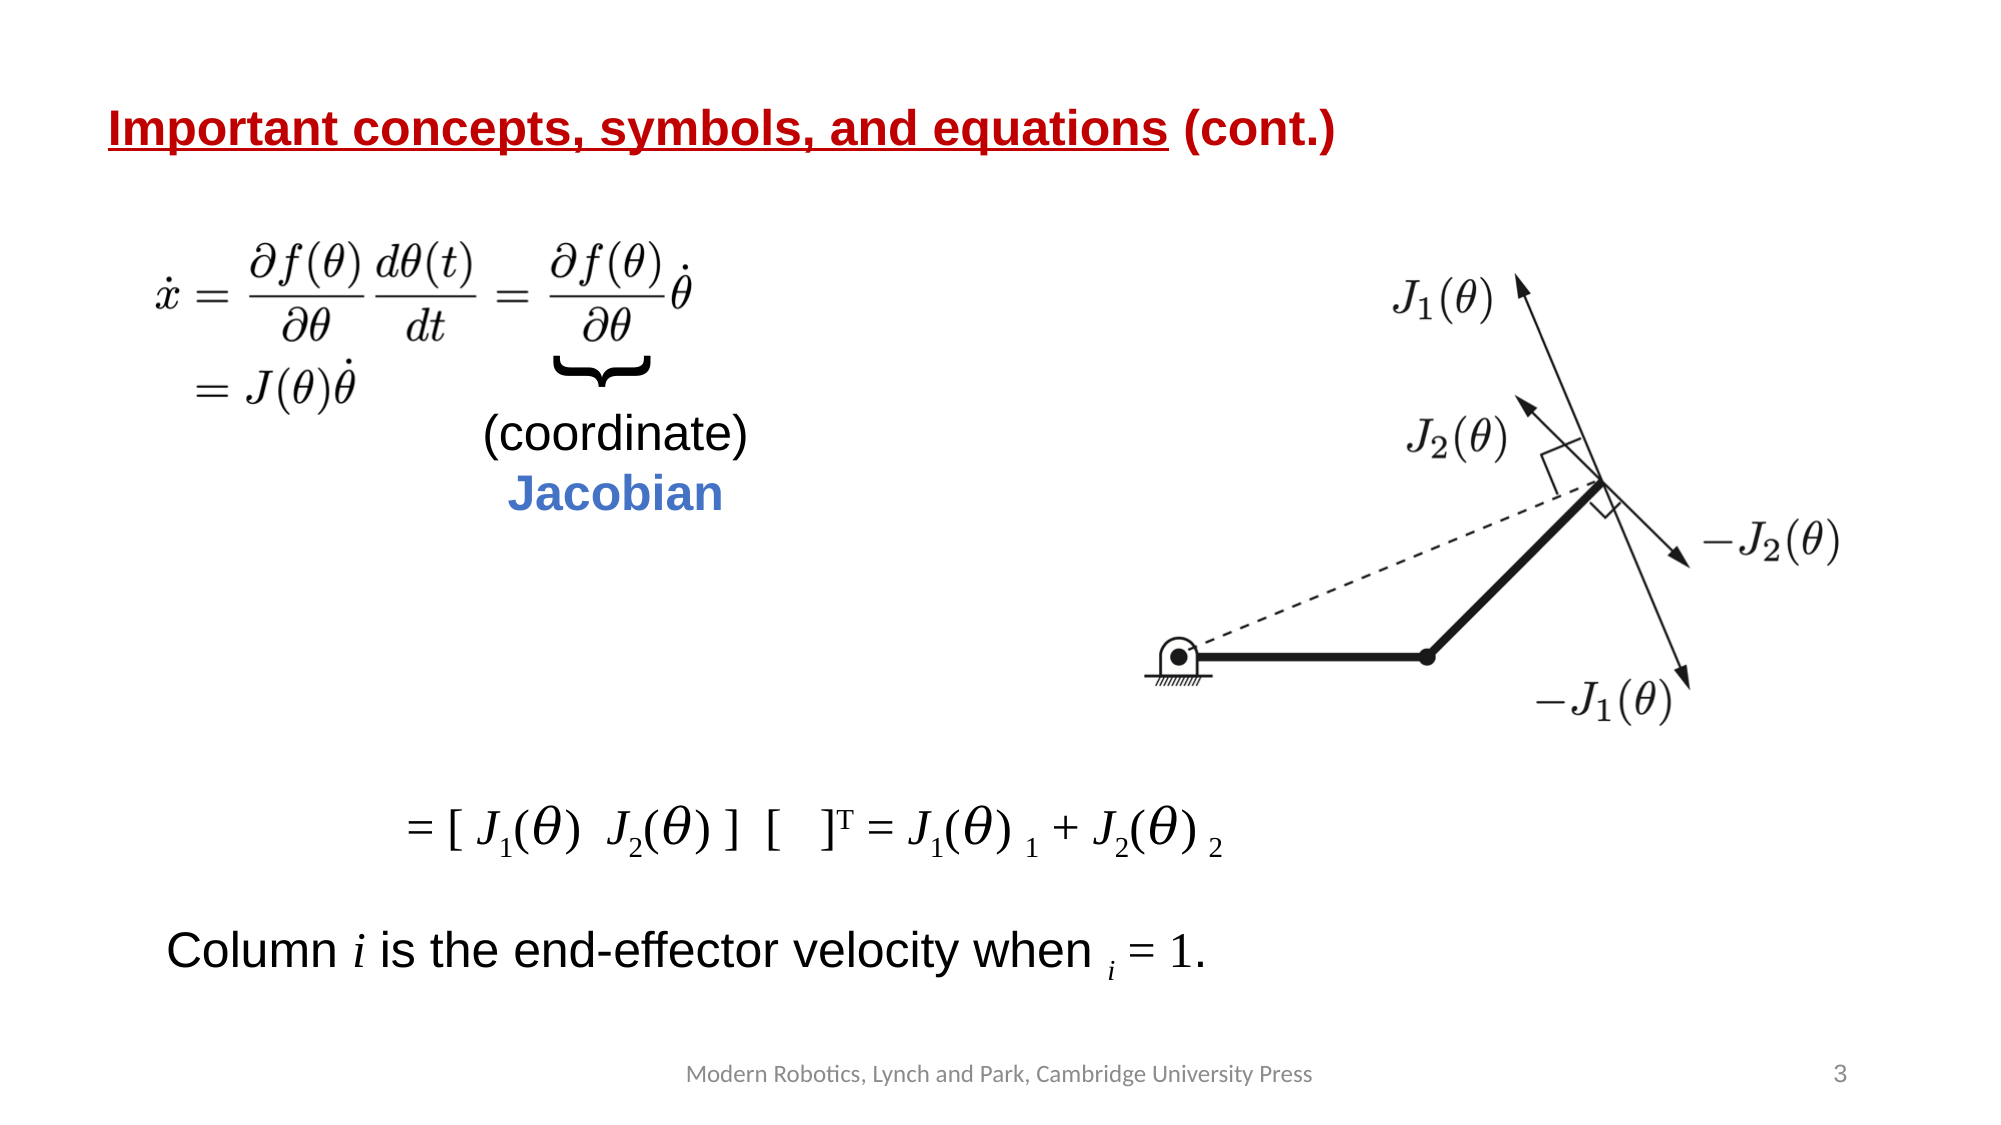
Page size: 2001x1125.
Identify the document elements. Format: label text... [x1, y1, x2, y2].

text_box Important concepts, symbols, and equations (cont.) [93, 87, 1937, 283]
text_box (coordinate) Jacobian [467, 393, 764, 529]
footer Modern Robotics, Lynch and Park, Cambridge University Press [662, 1042, 1338, 1103]
picture [1129, 244, 1844, 734]
slide_number 3 [1412, 1042, 1863, 1103]
picture [151, 230, 699, 417]
